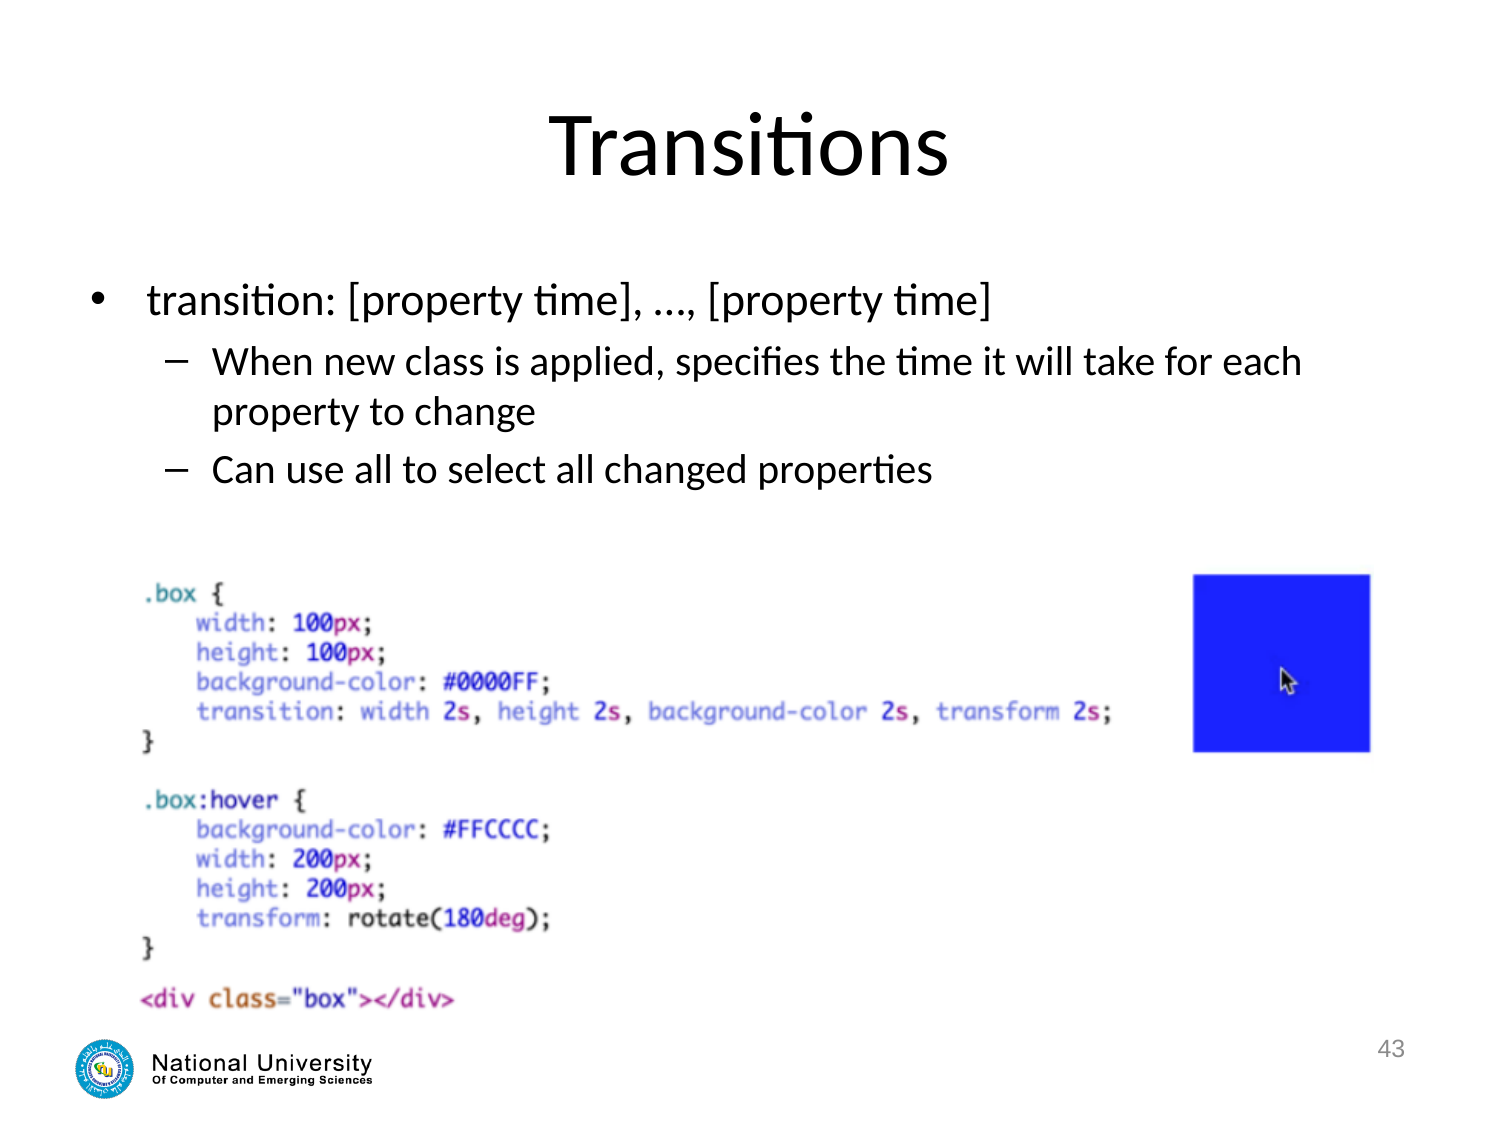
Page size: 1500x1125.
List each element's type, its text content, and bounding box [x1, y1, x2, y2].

slide_number 43 [1362, 1025, 1450, 1100]
picture [87, 1052, 122, 1086]
picture [75, 1075, 100, 1099]
picture [75, 1039, 98, 1065]
picture [126, 562, 1374, 1020]
list transition: [property time], …, [property time] When new class is applied, specifies the time it will take for each property to change Can use all to select all changed properties [75, 262, 1425, 563]
picture [111, 1074, 134, 1099]
picture [111, 1039, 134, 1064]
title Transitions [75, 45, 1425, 233]
picture [151, 1034, 382, 1104]
